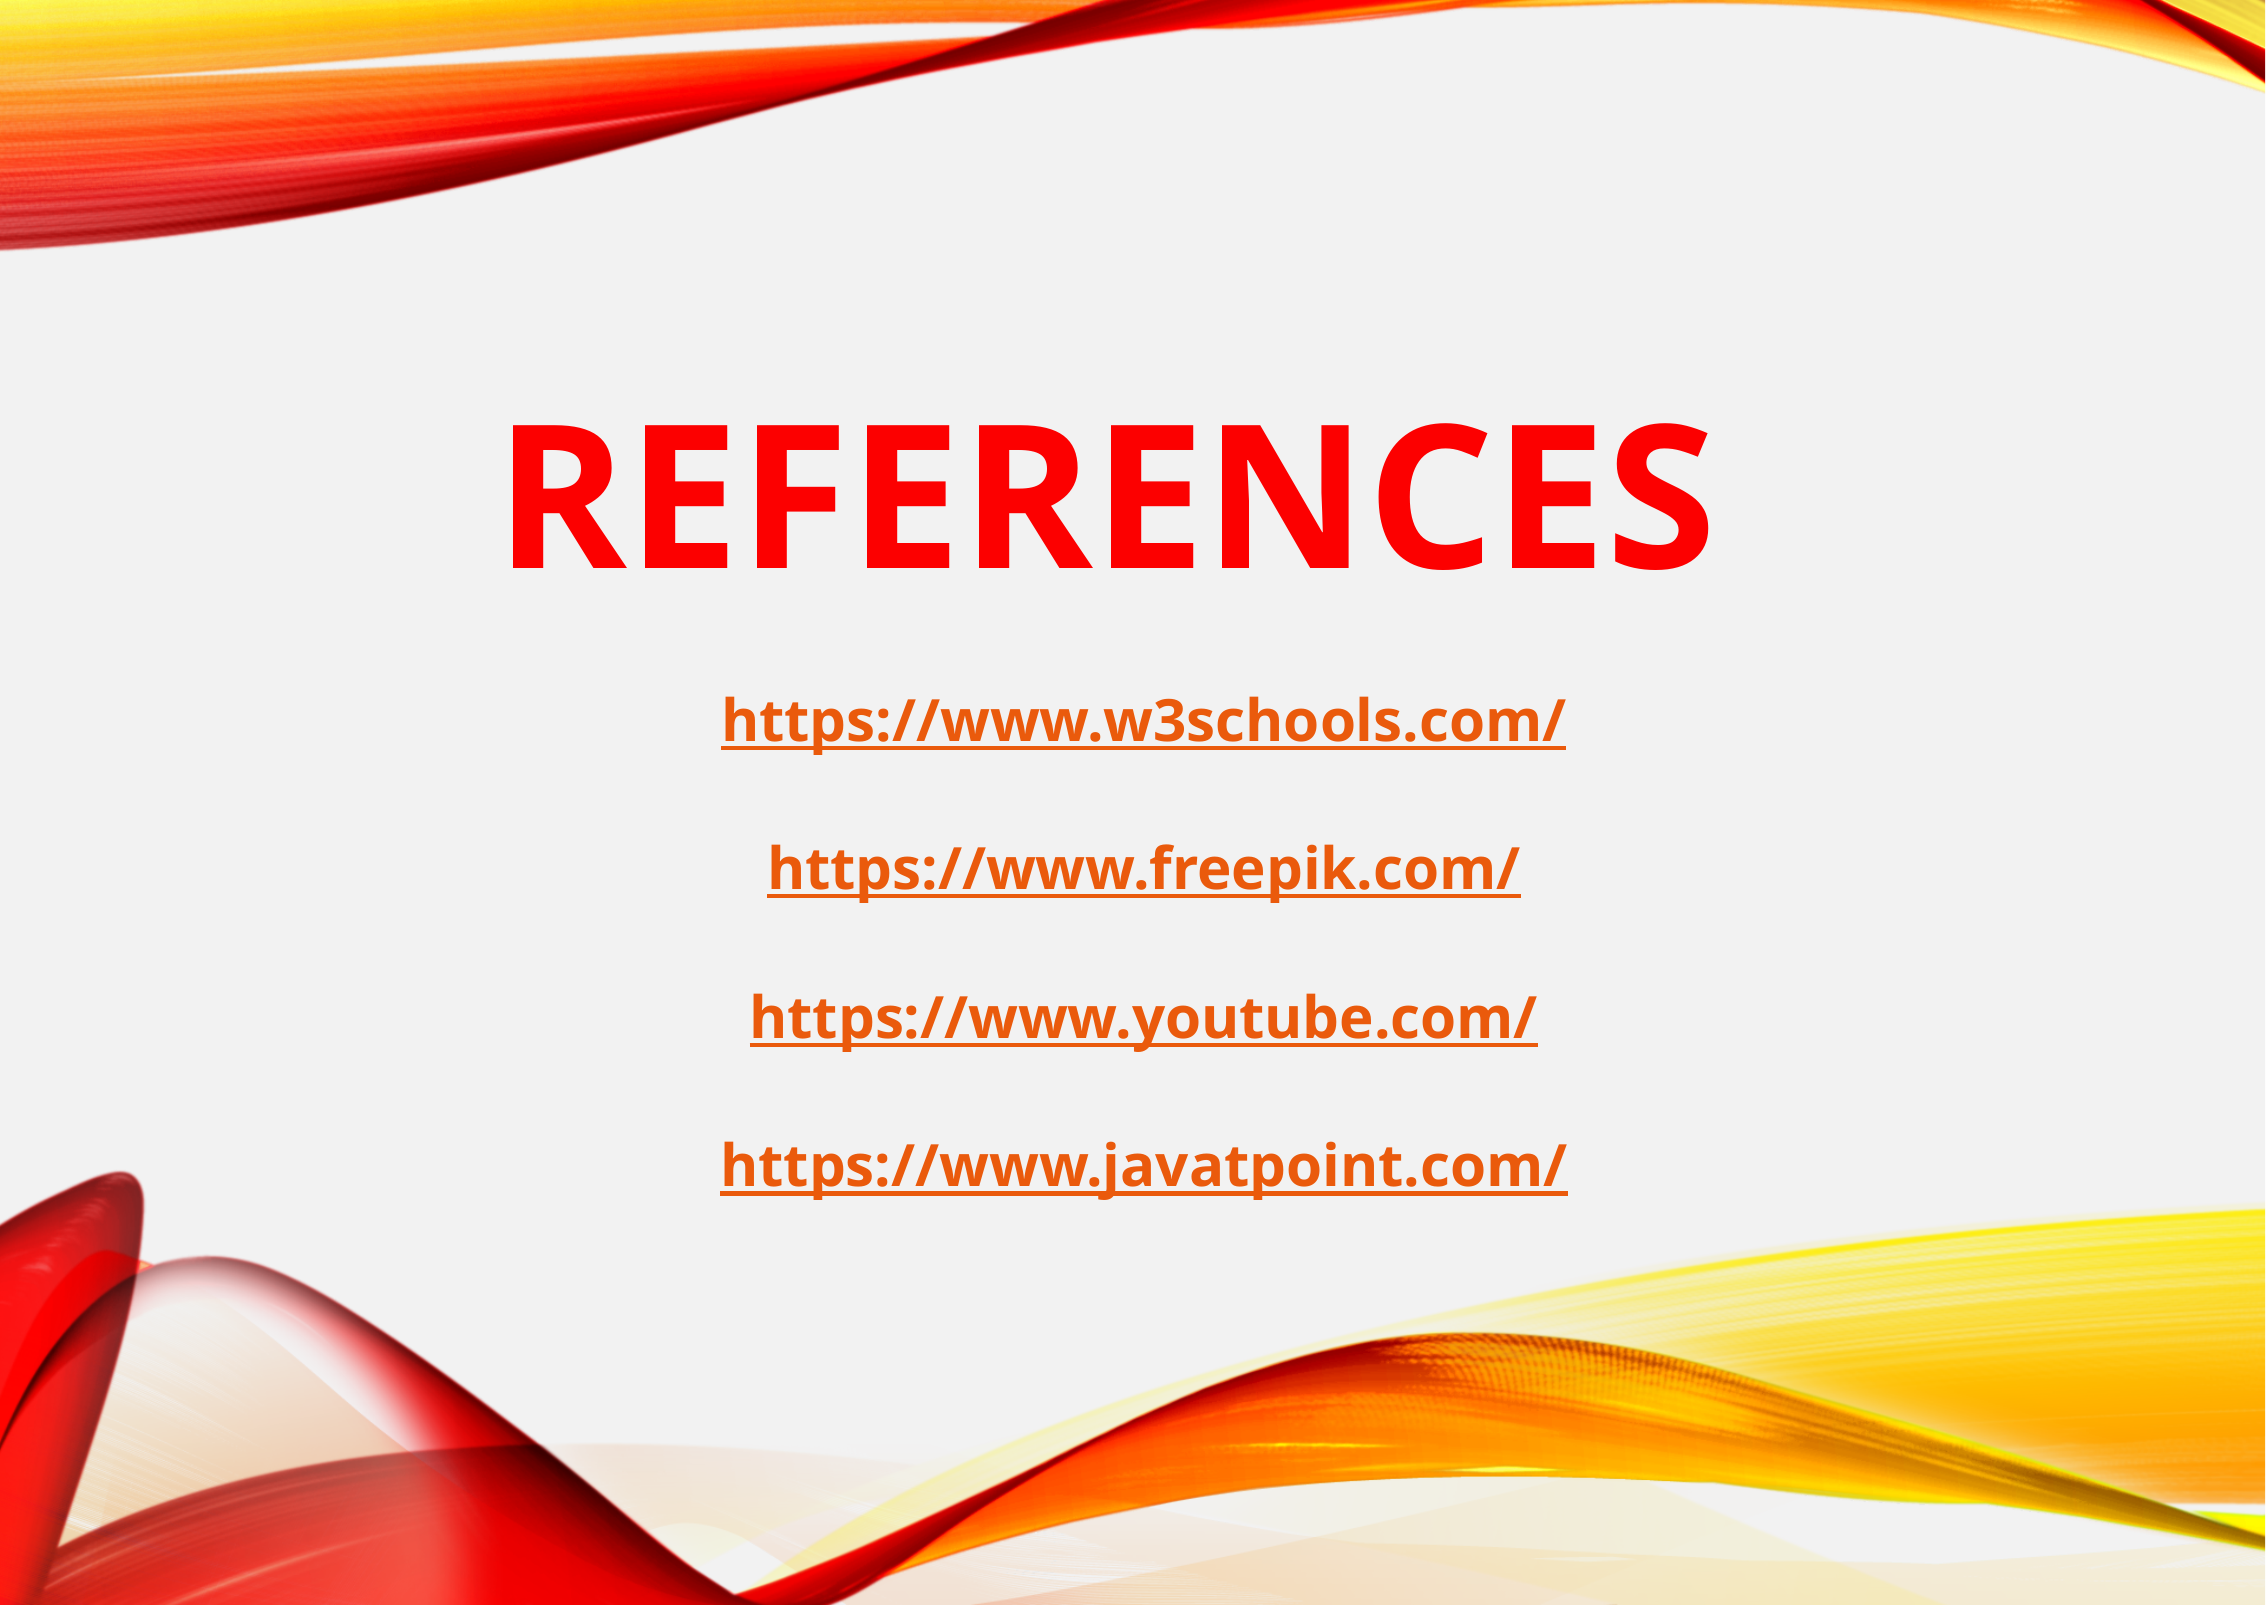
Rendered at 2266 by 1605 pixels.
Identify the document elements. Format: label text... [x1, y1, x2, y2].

title References [147, 176, 2118, 833]
picture [0, 1169, 2266, 1605]
picture [0, 0, 2266, 253]
list https://www.w3schools.com/ https://www.freepik.com/ https://www.youtube.com/ https://www.javatpoint.com/ [169, 743, 2118, 1242]
